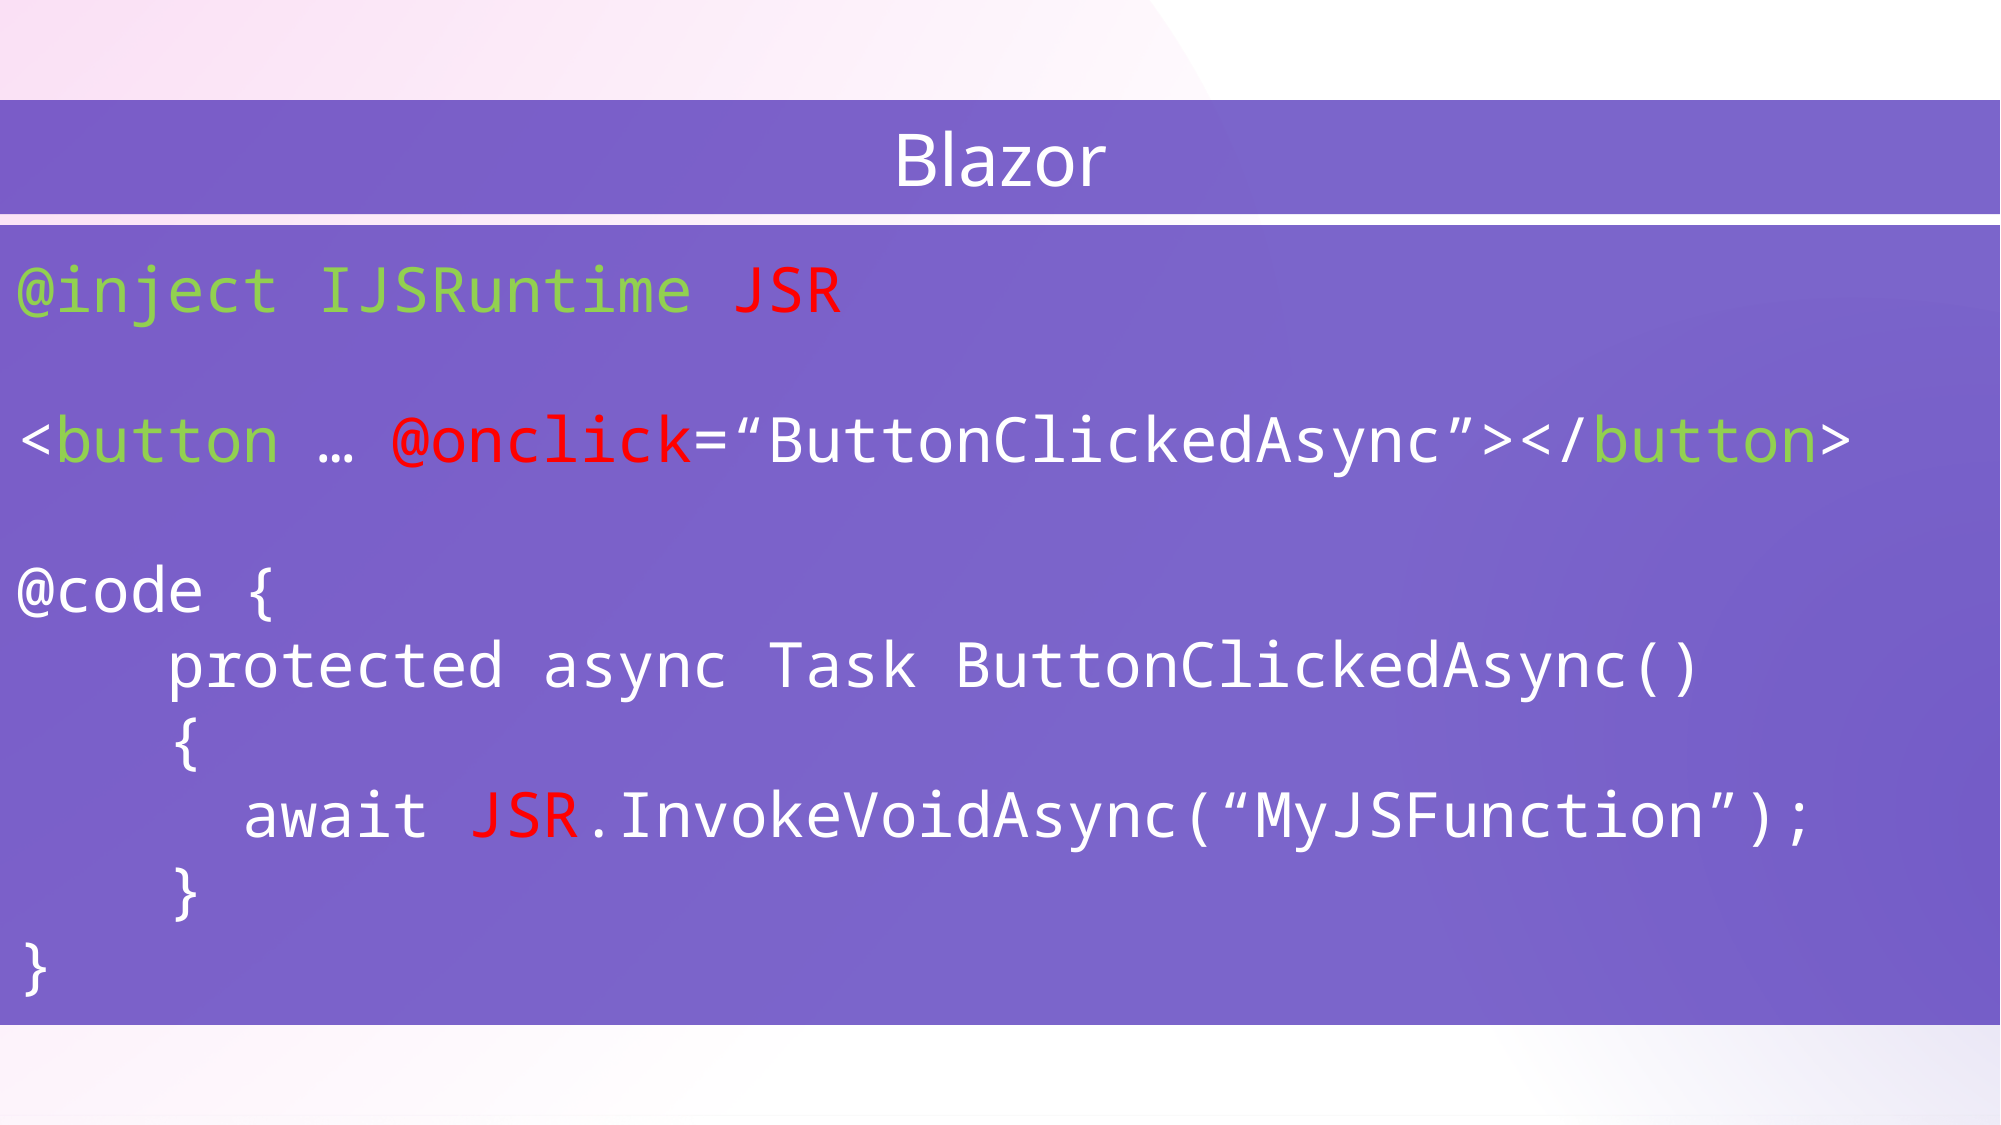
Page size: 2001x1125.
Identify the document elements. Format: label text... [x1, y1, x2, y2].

text_box @inject IJSRuntime JSR <button … @onclick=“ButtonClickedAsync”></button> @code { protected async Task ButtonClickedAsync() { await JSR.InvokeVoidAsync(“MyJSFunction”); } } [0, 224, 2000, 1026]
text_box Blazor [0, 99, 2000, 215]
picture [0, 0, 2001, 1125]
